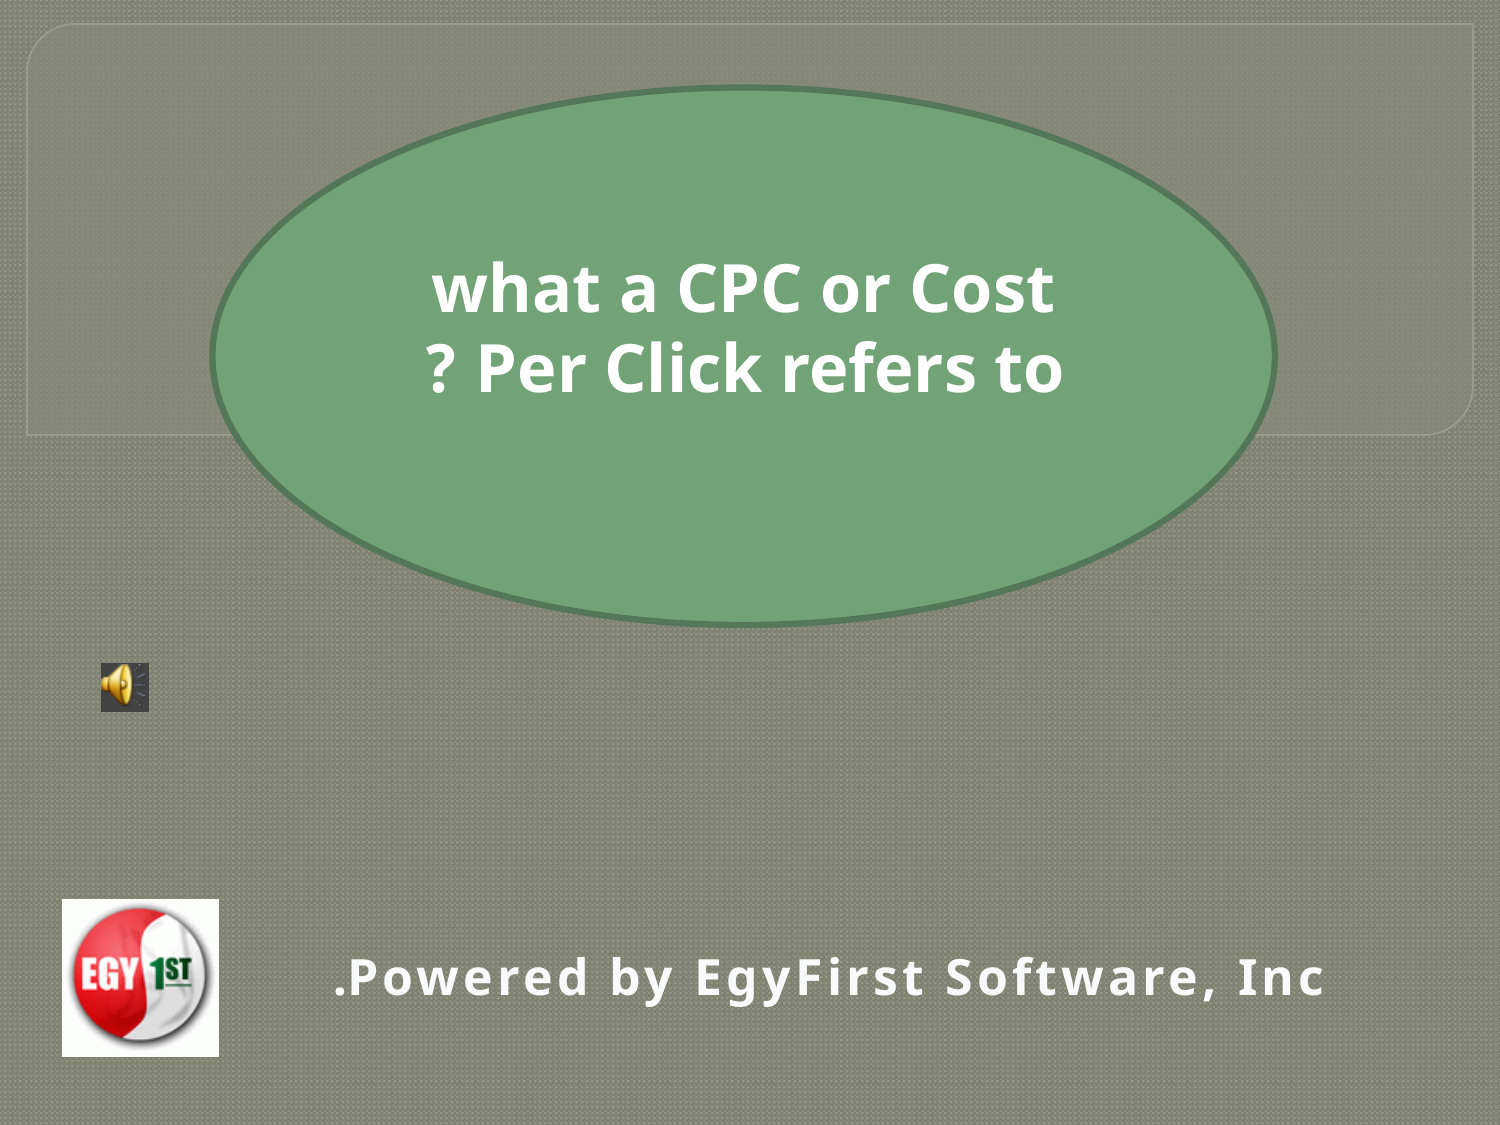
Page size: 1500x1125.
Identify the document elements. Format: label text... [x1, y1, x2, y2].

text_box Powered by EgyFirst Software, Inc. [237, 937, 1425, 1013]
picture [99, 662, 151, 713]
text_box what a CPC or Cost Per Click refers to ? [209, 84, 1279, 629]
picture [62, 899, 219, 1057]
